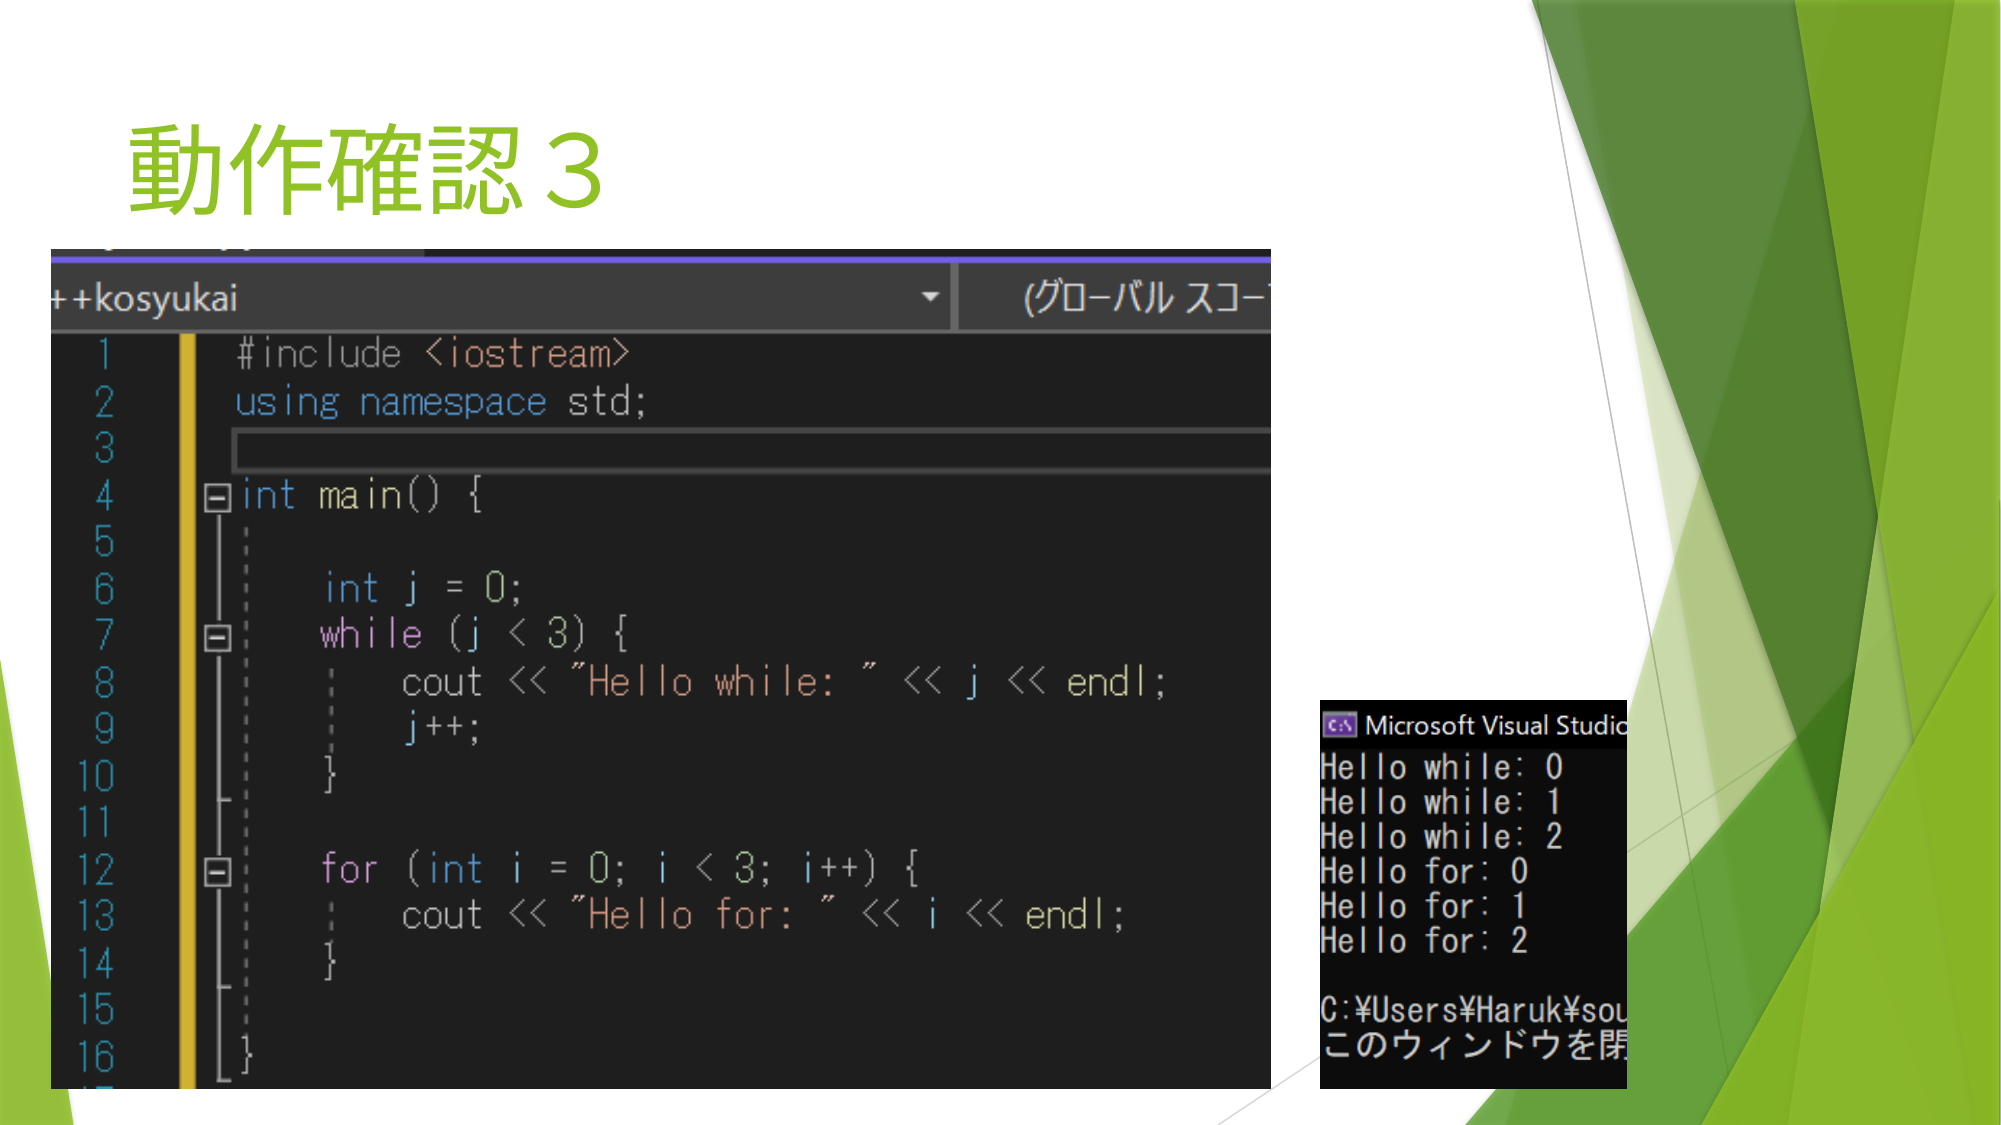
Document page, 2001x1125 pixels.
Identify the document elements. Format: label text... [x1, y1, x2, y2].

title 動作確認３ [111, 99, 1522, 317]
picture [50, 249, 1271, 1090]
picture [1319, 700, 1627, 1090]
